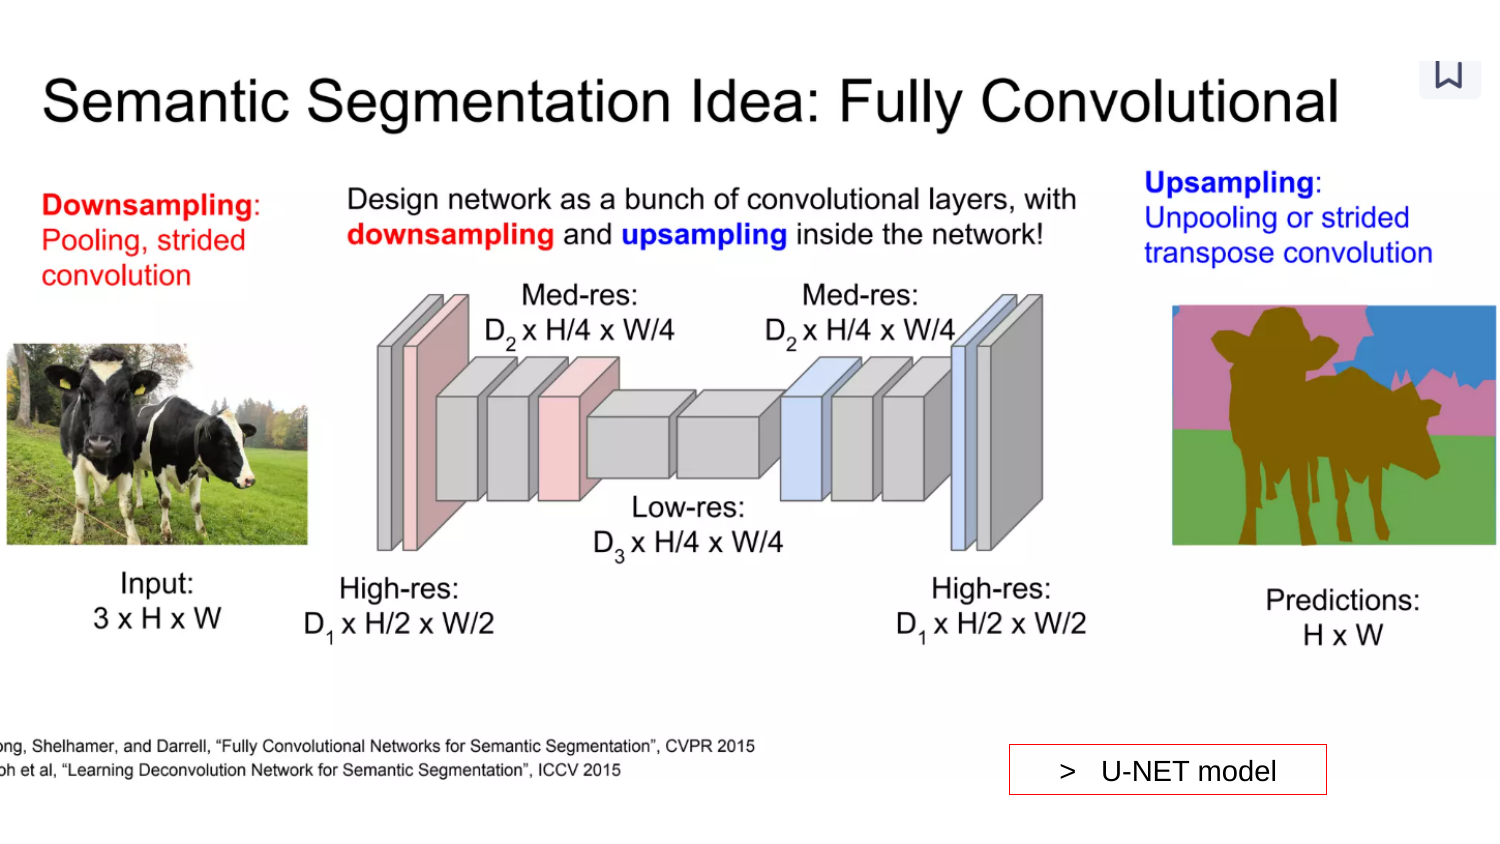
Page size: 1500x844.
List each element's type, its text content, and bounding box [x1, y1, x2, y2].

text_box > U-NET model [1009, 791, 1327, 795]
picture [0, 61, 1500, 783]
